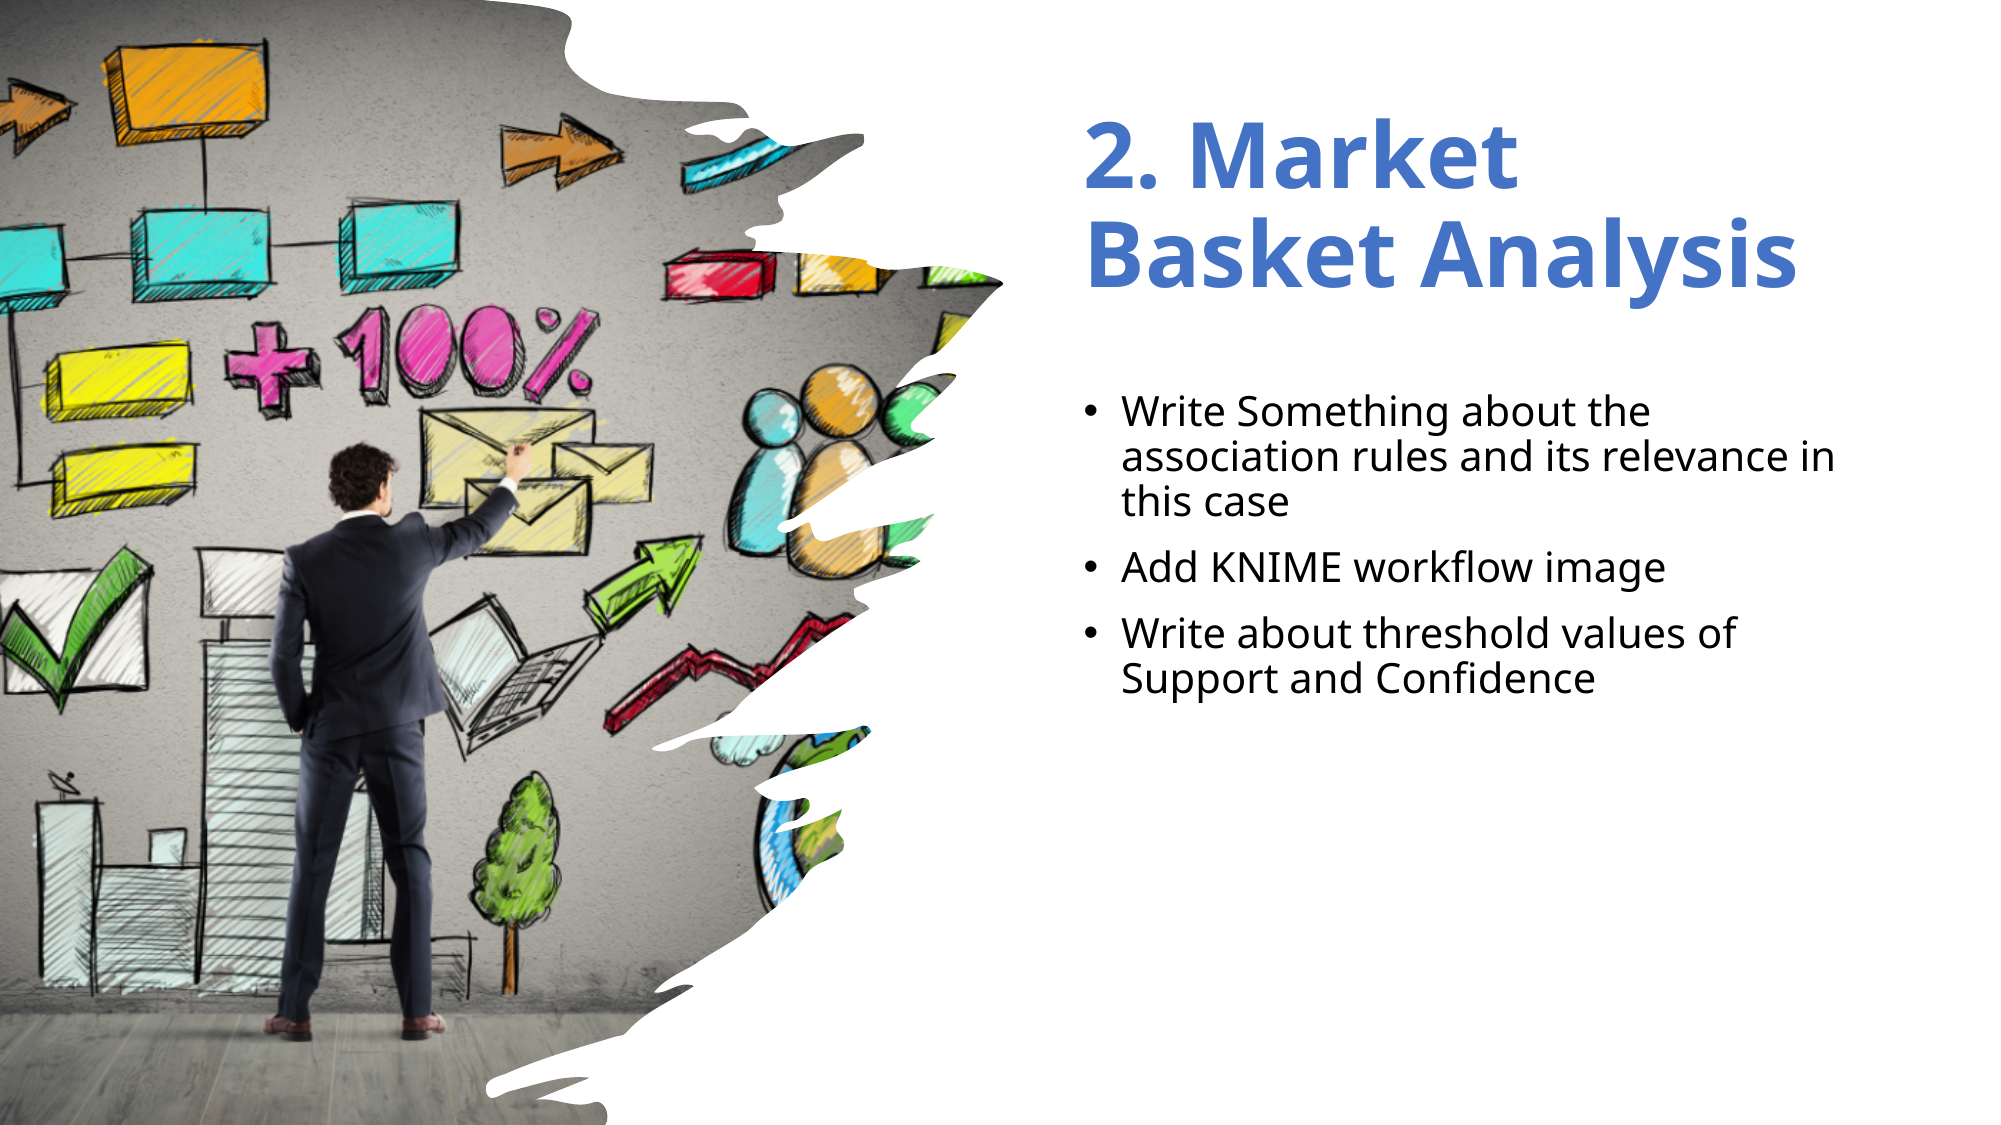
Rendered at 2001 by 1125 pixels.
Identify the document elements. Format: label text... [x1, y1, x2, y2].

text_box [1004, 0, 2000, 1125]
picture [0, 0, 1004, 1125]
title 2. Market Basket Analysis [1068, 59, 1863, 357]
list Write Something about the association rules and its relevance in this case Add KNIME workflow image Write about threshold values of Support and Confidence [1068, 382, 1863, 1014]
